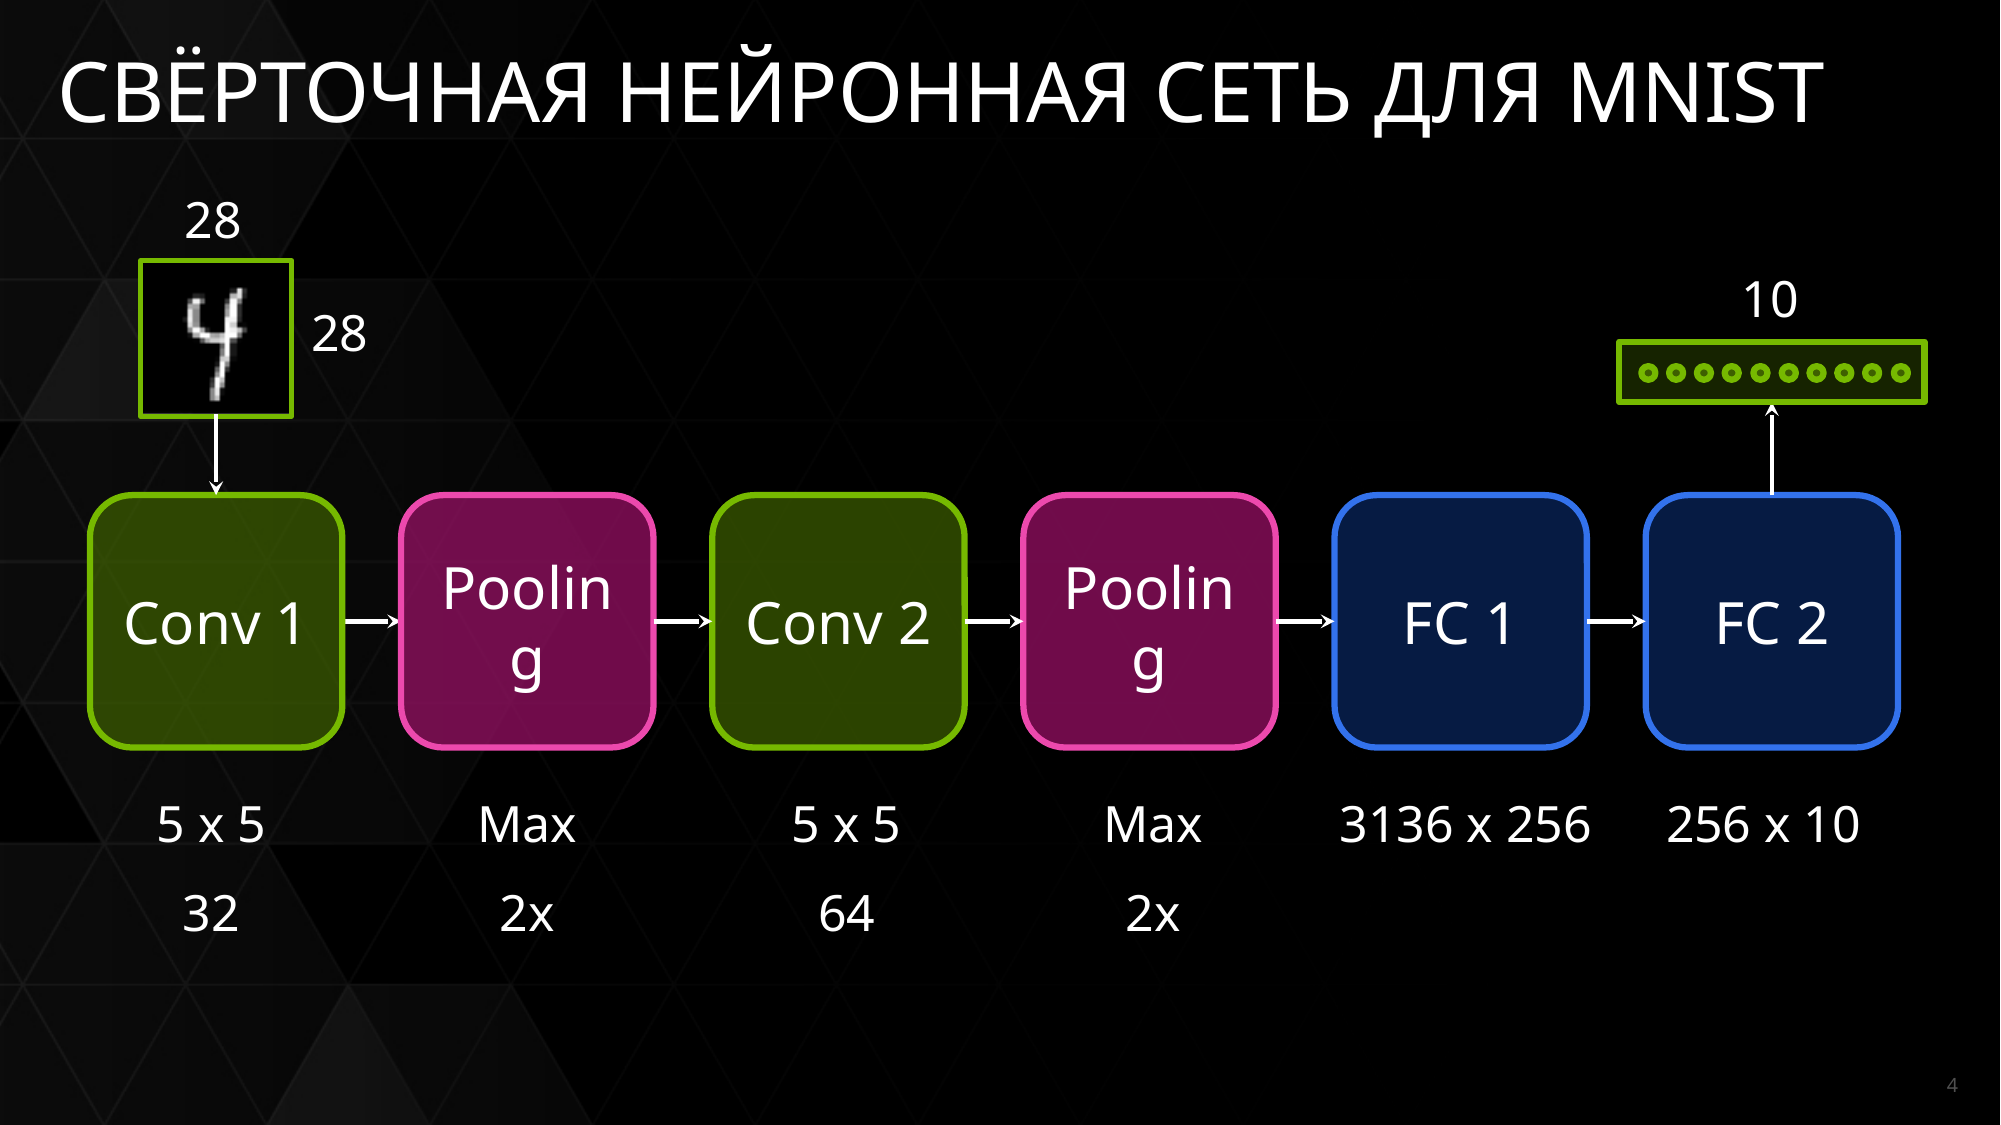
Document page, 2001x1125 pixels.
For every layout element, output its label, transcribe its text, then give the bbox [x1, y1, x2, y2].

text_box 5 x 5 [761, 784, 932, 861]
text_box Pooling [1023, 495, 1276, 748]
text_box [1619, 341, 1925, 403]
text_box 32 [126, 873, 297, 950]
text_box FC 1 [1334, 495, 1587, 748]
text_box Pooling [401, 495, 654, 748]
text_box 28 [294, 293, 425, 370]
text_box Conv 2 [712, 495, 965, 748]
text_box 5 x 5 [126, 784, 297, 861]
text_box 28 [128, 180, 299, 257]
text_box Max [442, 784, 613, 861]
title СВЁРТОЧНАЯ НЕЙРОННАЯ СЕТЬ ДЛЯ MNIST [42, 50, 1957, 147]
text_box 256 x 10 [1586, 784, 1941, 861]
text_box 3136 x 256 [1288, 784, 1586, 861]
text_box Max [1068, 784, 1239, 861]
text_box 2x [1068, 874, 1239, 950]
text_box FC 2 [1645, 495, 1899, 748]
text_box 64 [761, 873, 932, 950]
text_box 10 [1684, 259, 1856, 336]
text_box 2x [442, 874, 613, 950]
picture [0, 0, 1613, 1125]
text_box Conv 1 [89, 495, 343, 748]
picture [142, 262, 290, 415]
